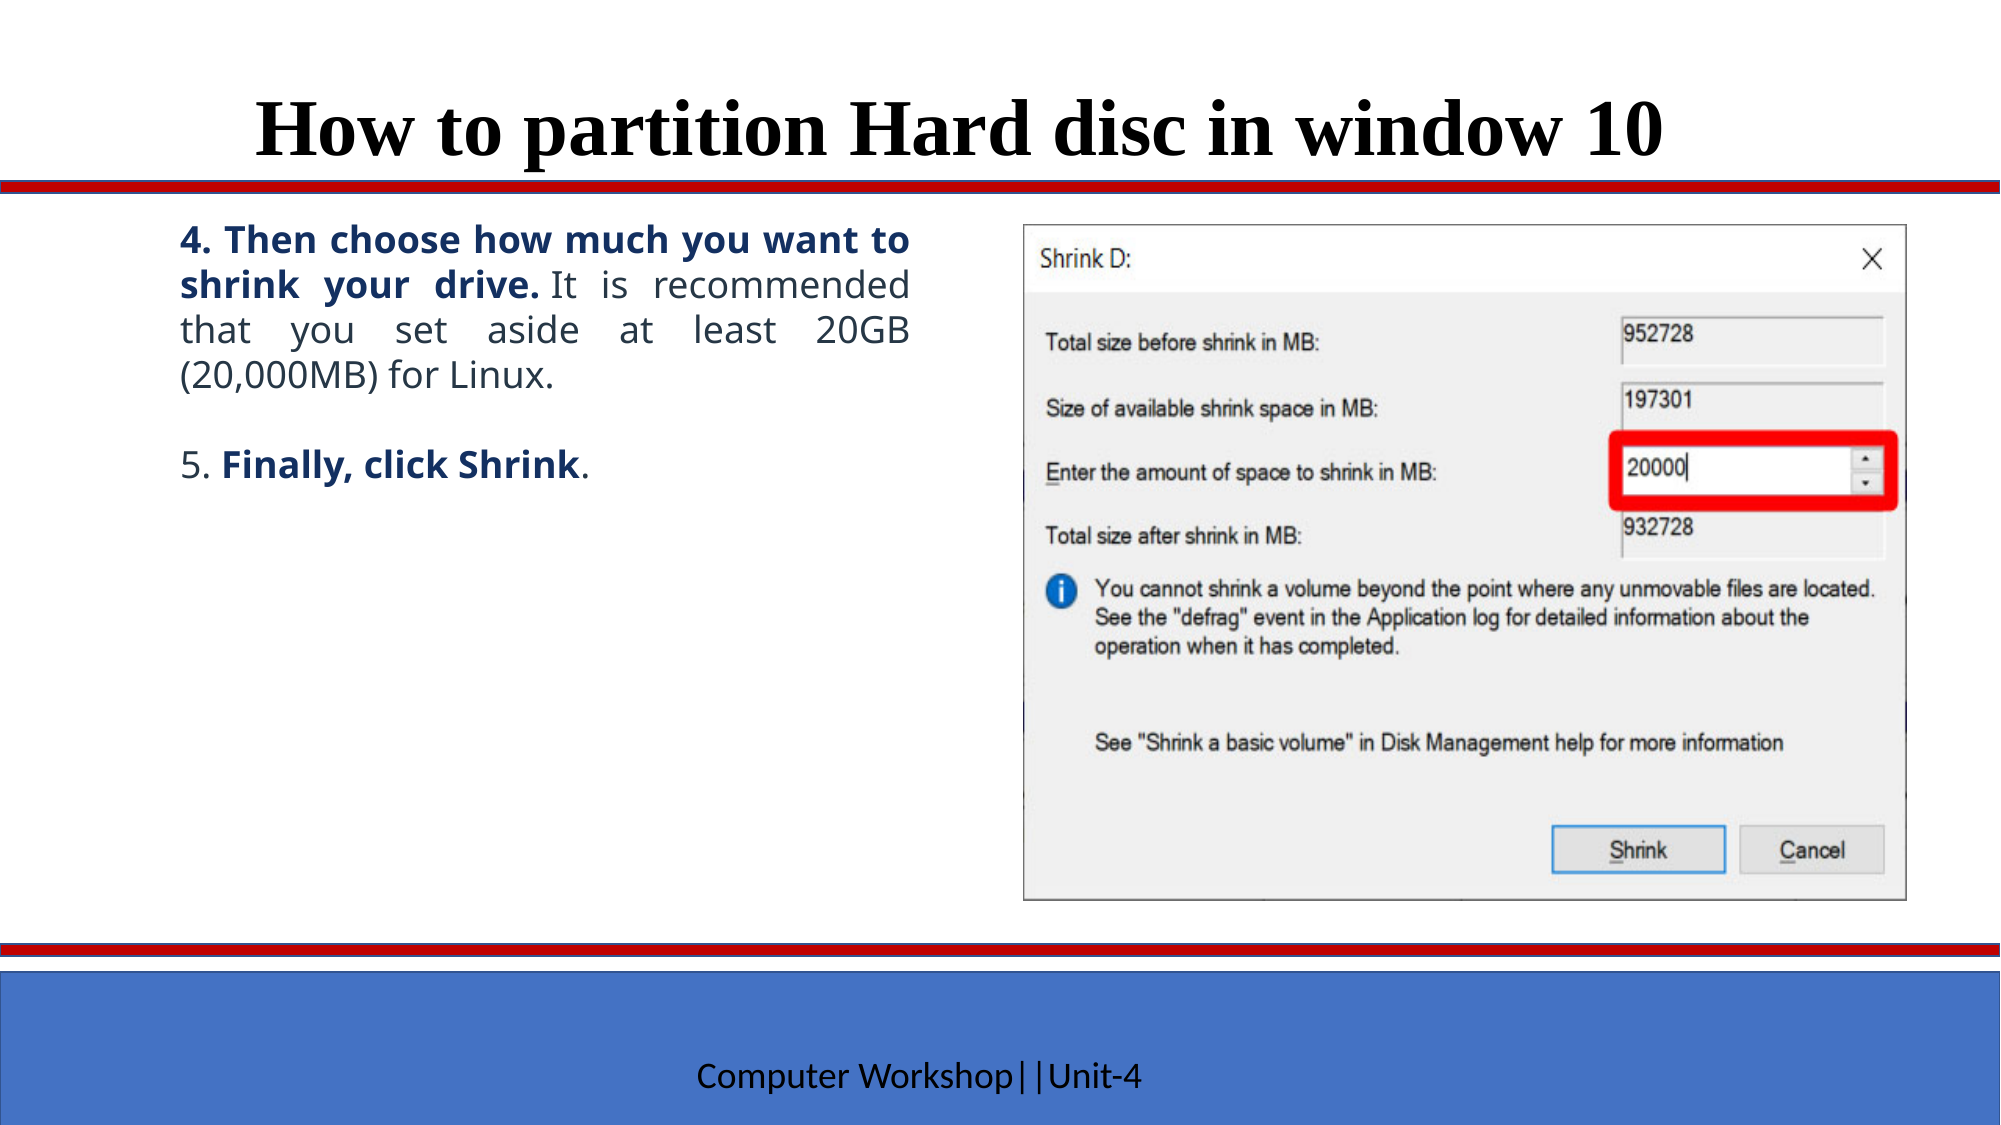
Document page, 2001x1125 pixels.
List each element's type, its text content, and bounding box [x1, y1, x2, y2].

text_box Computer Workshop||Unit-4 [682, 1043, 1242, 1103]
text_box [0, 180, 2000, 194]
text_box [0, 943, 2000, 957]
text_box 4. Then choose how much you want to shrink your drive. It is recommended that you set aside at least 20GB (20,000MB) for Linux. 5. Finally, click Shrink. [165, 208, 926, 629]
title How to partition Hard disc in window 10 [211, 12, 1712, 180]
text_box [0, 971, 2000, 1125]
picture [1023, 224, 1907, 901]
